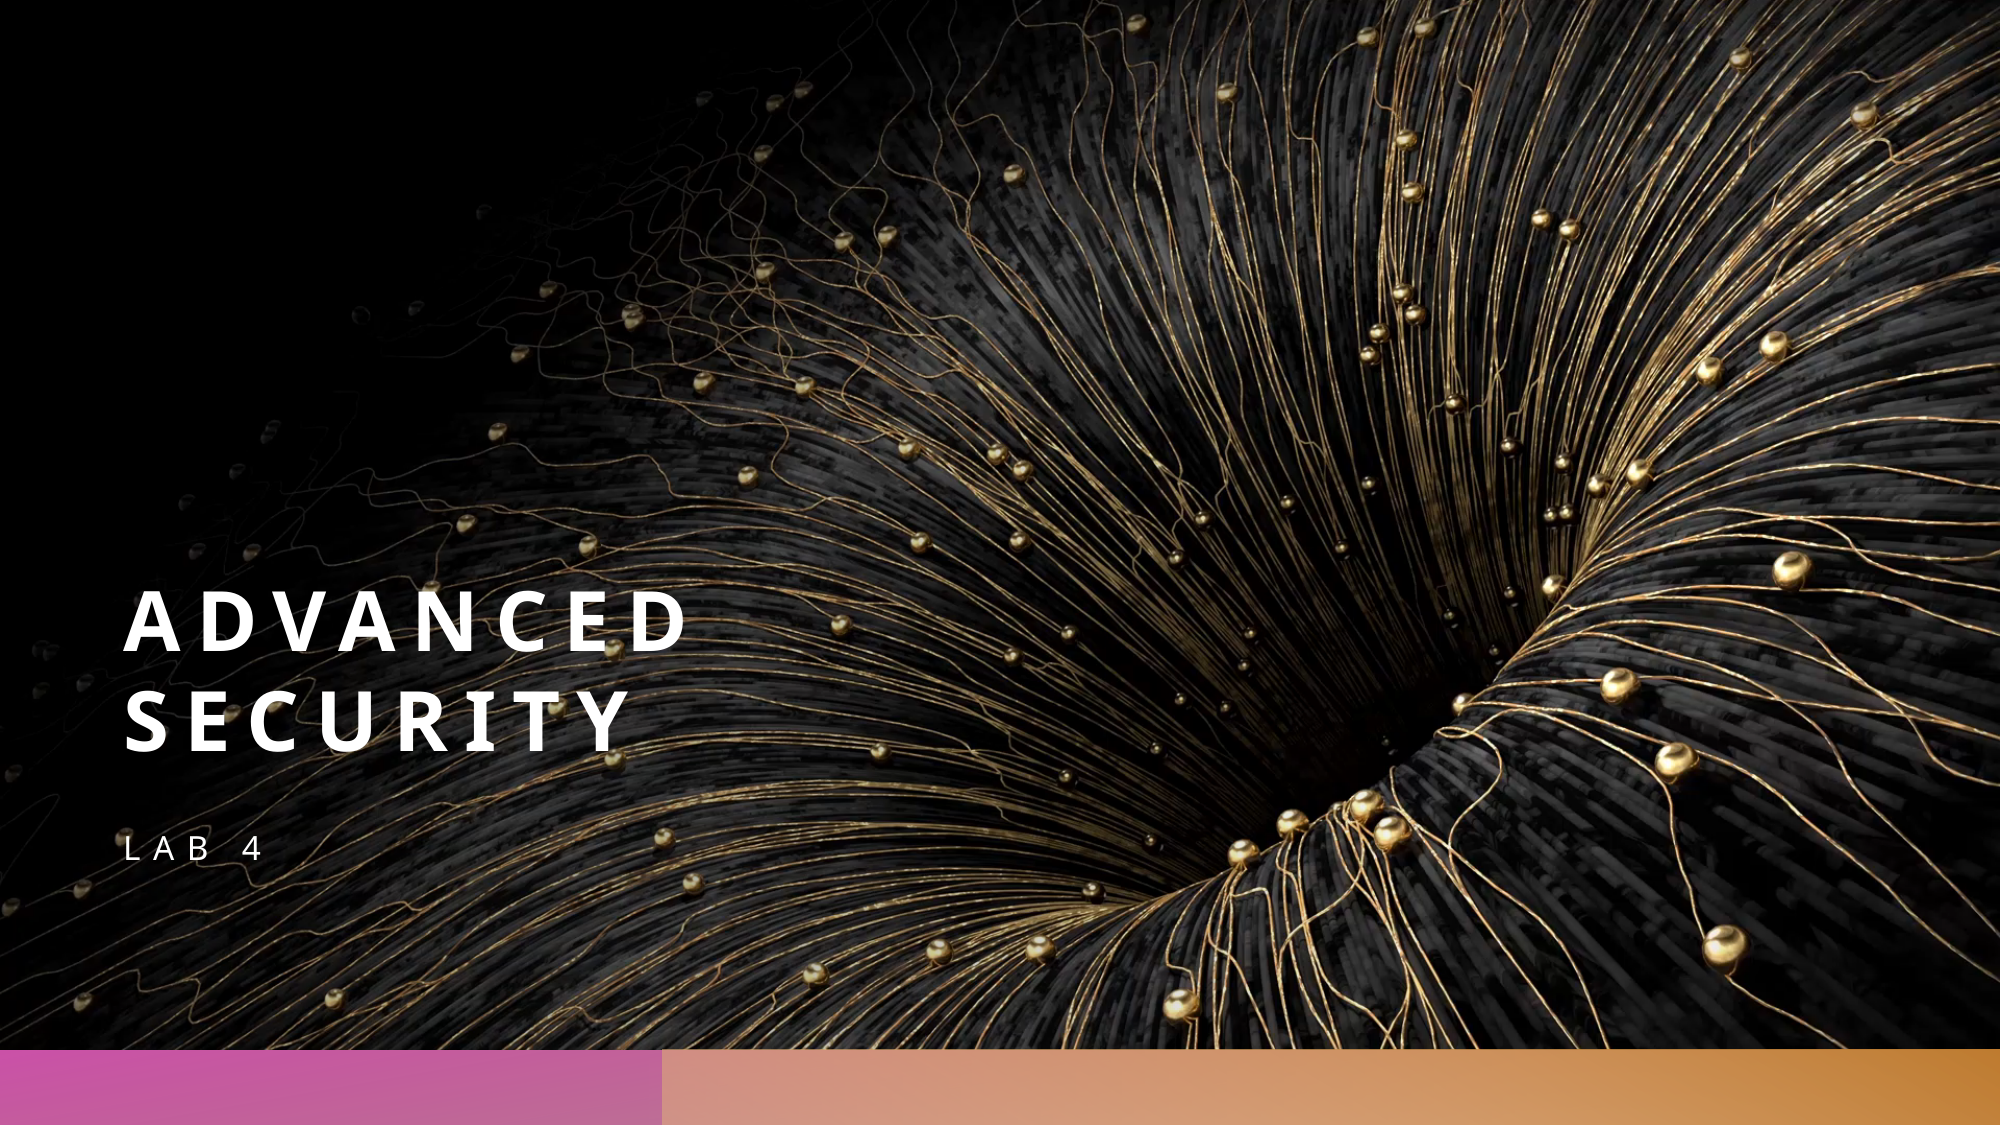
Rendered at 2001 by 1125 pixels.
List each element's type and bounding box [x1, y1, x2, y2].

text_box [0, 0, 2000, 1125]
